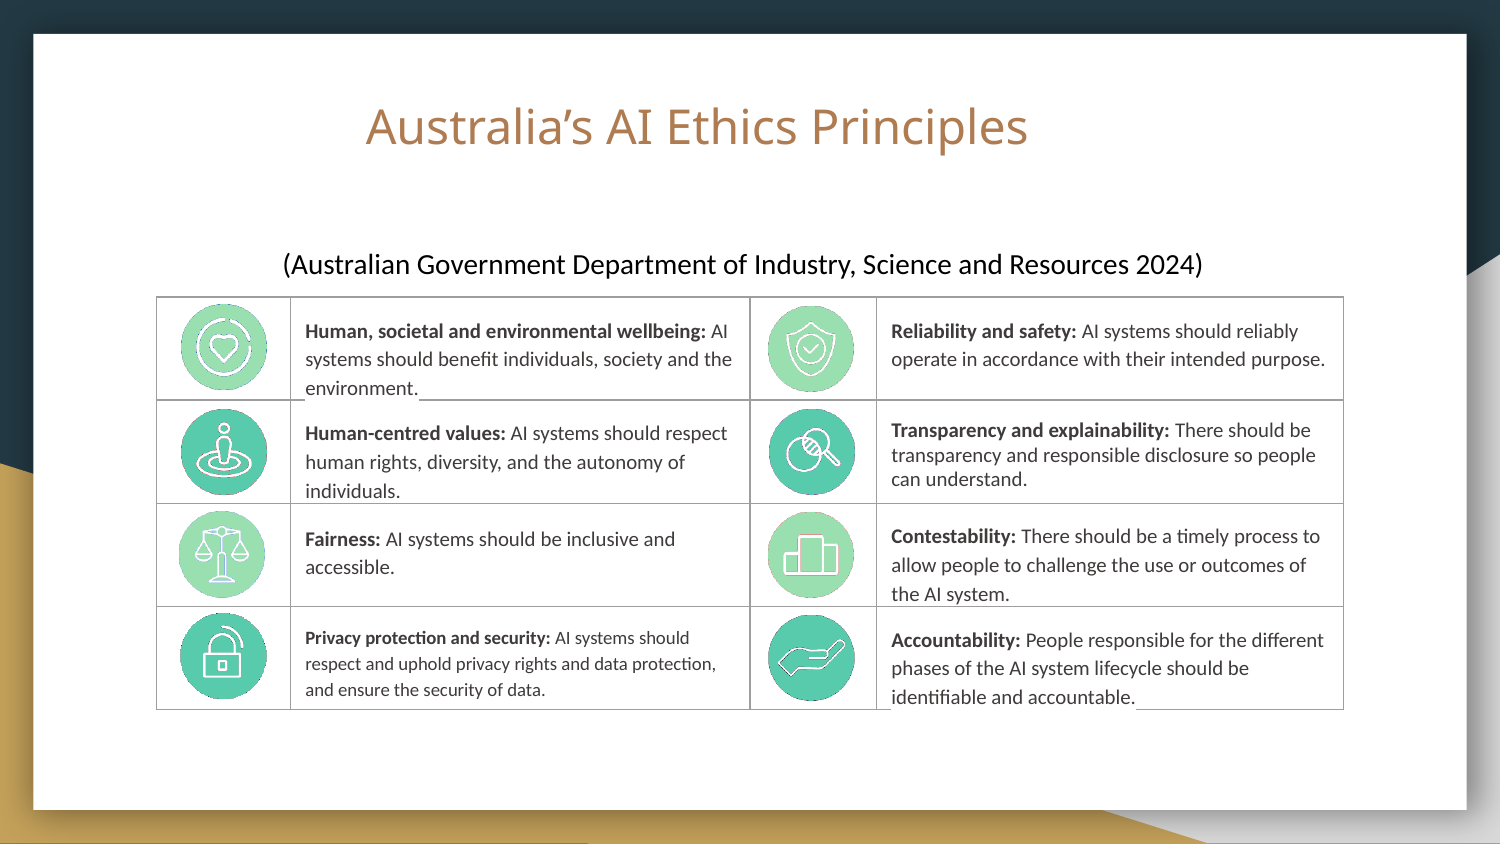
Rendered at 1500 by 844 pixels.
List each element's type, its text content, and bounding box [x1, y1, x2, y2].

picture [742, 296, 877, 710]
picture [155, 296, 291, 710]
text_box Transparency and explainability: There should be transparency and responsible disclosure so people can understand. [880, 401, 1344, 503]
text_box Human-centred values: AI systems should respect human rights, diversity, and the autonomy of individuals. [295, 401, 737, 503]
text_box Contestability: There should be a timely process to allow people to challenge the use or outcomes of the AI system. [880, 504, 1344, 606]
title Australia’s AI Ethics Principles [350, 82, 1150, 172]
text_box Human, societal and environmental wellbeing: AI systems should benefit individuals, society and the environment. [293, 298, 739, 400]
text_box Reliability and safety: AI systems should reliably operate in accordance with their intended purpose. [878, 298, 1344, 400]
text_box Privacy protection and security: AI systems should respect and uphold privacy rights and data protection, and ensure the security of data. [295, 607, 737, 709]
text_box Fairness: AI systems should be inclusive and accessible. [295, 506, 737, 607]
text_box (Australian Government Department of Industry, Science and Resources 2024) [267, 230, 1233, 288]
text_box Accountability: People responsible for the different phases of the AI system lifecycle should be identifiable and accountable. [880, 607, 1344, 709]
